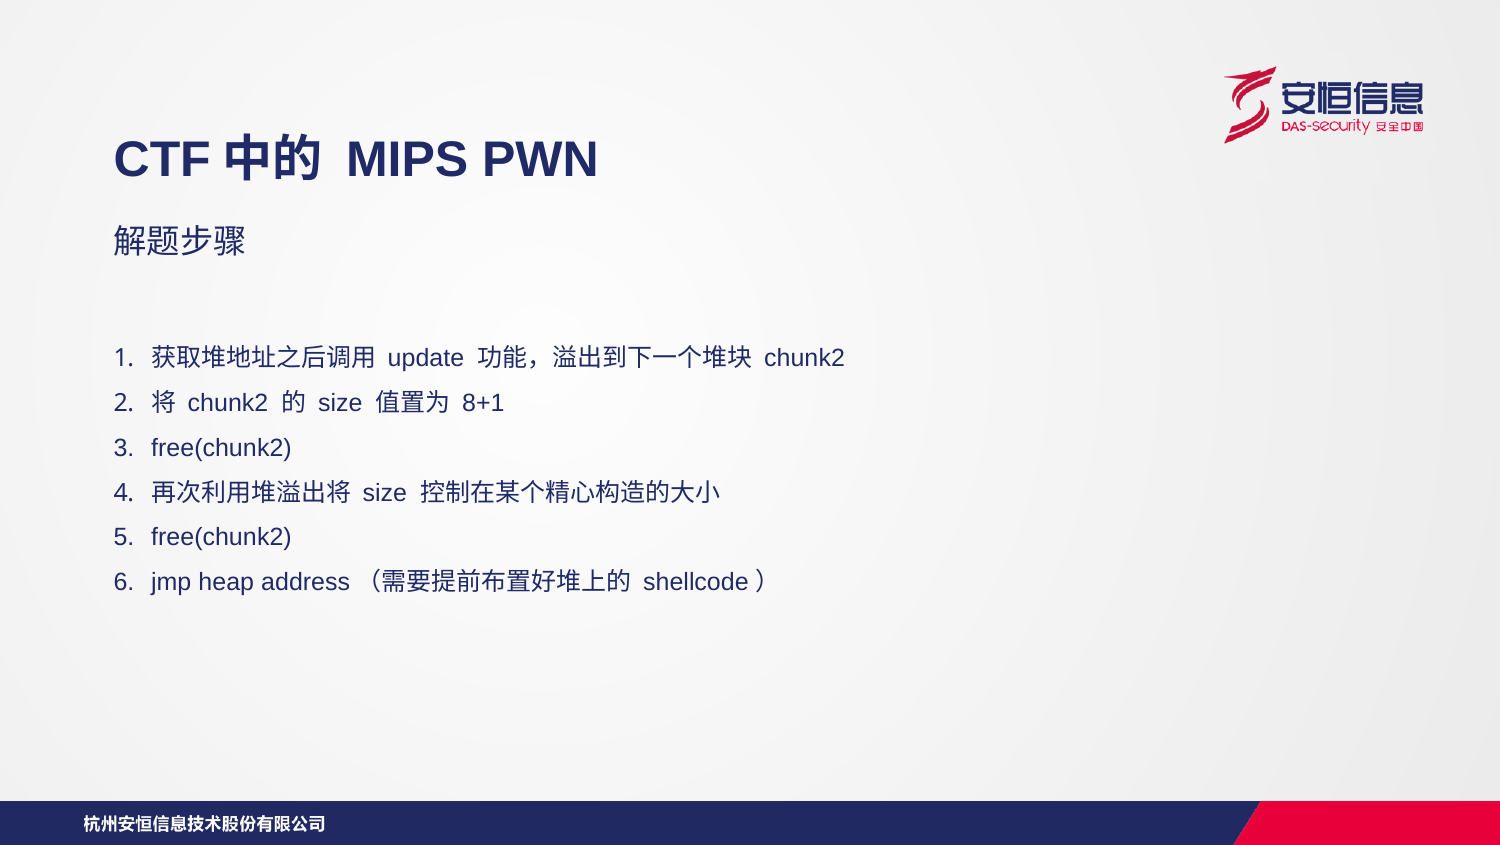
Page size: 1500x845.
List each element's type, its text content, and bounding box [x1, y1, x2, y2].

picture [0, 0, 1500, 845]
text_box CTF中的 MIPS PWN [98, 118, 791, 194]
text_box 解题步骤 [98, 213, 791, 268]
text_box 获取堆地址之后调用 update 功能，溢出到下一个堆块 chunk2 将 chunk2 的 size 值置为 8+1 free(chunk2) 再次利用堆溢出将 size 控制在某个精心构造的大小 free(chunk2) jmp heap address（需要提前布置好堆上的 shellcode） [98, 319, 1266, 648]
